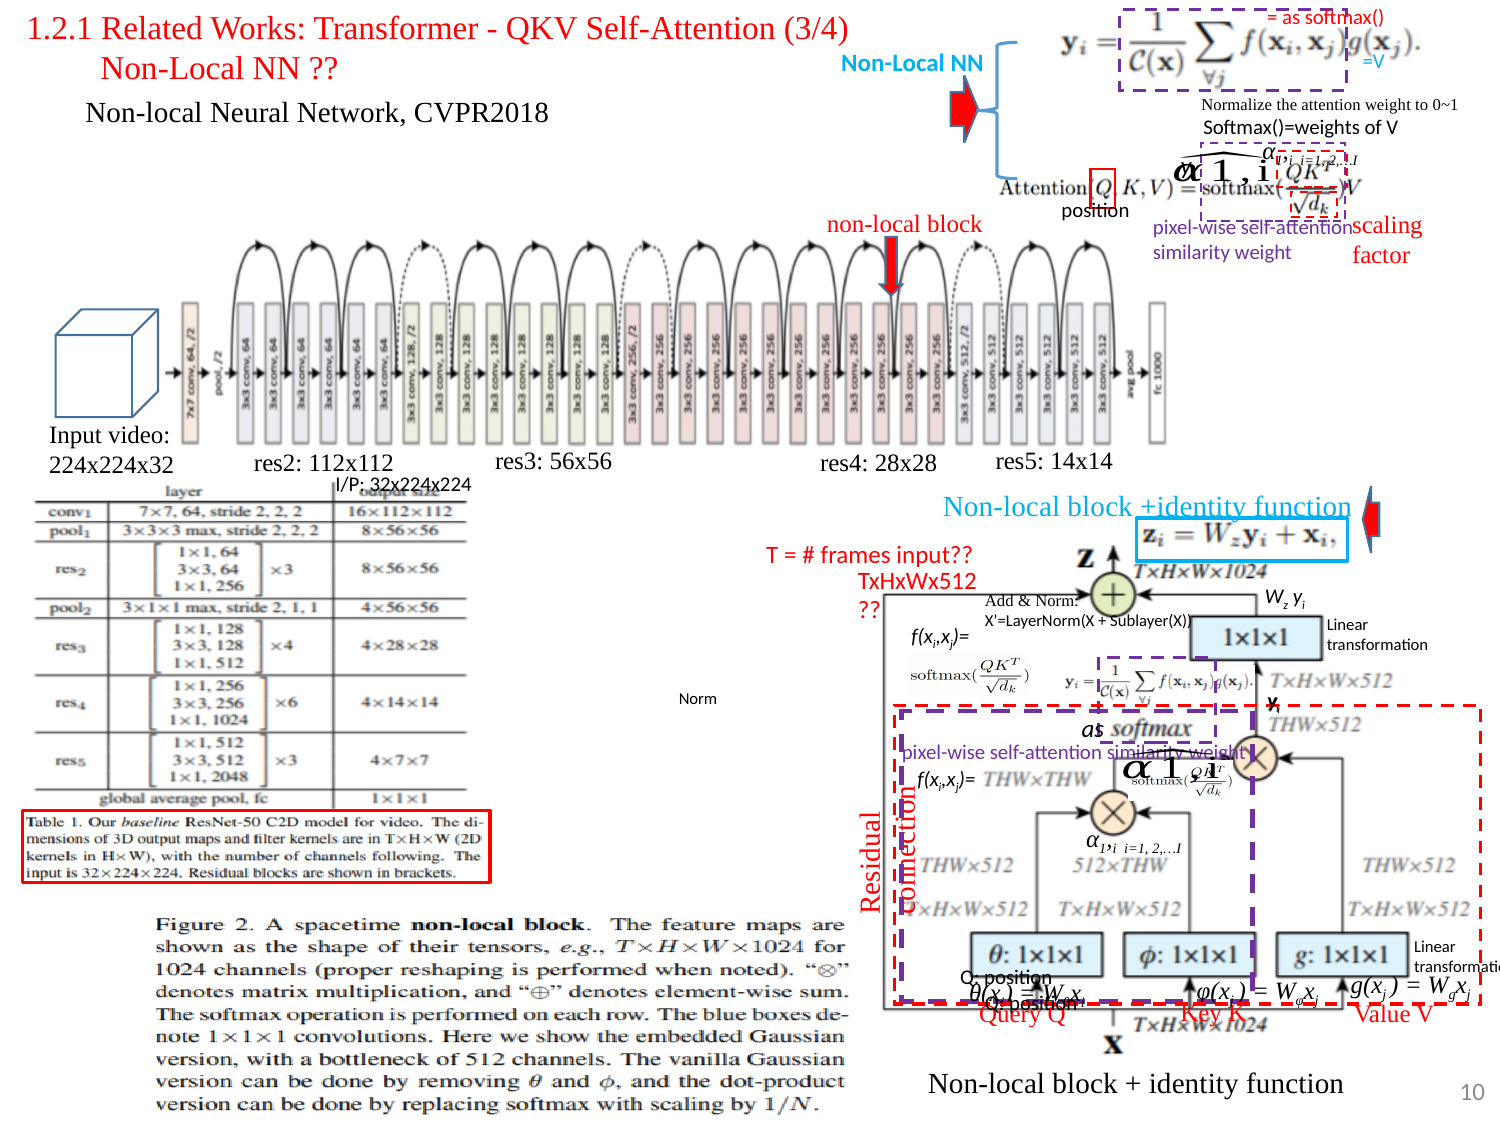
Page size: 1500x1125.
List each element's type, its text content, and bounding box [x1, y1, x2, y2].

slide_number 10 [1162, 1060, 1500, 1121]
picture [906, 651, 1030, 699]
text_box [751, 479, 1496, 1108]
text_box Norm [664, 680, 751, 716]
text_box 1.2.1 Related Works: Transformer - QKV Self-Attention (3/4) Non-Local NN ?? [11, 0, 865, 94]
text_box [950, 0, 1475, 277]
picture [1128, 760, 1233, 801]
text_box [34, 200, 1177, 487]
picture [156, 911, 855, 1118]
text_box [23, 463, 491, 881]
text_box Non-Local NN [826, 38, 950, 84]
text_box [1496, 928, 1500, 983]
text_box Non-local Neural Network, CVPR2018 [70, 69, 913, 157]
